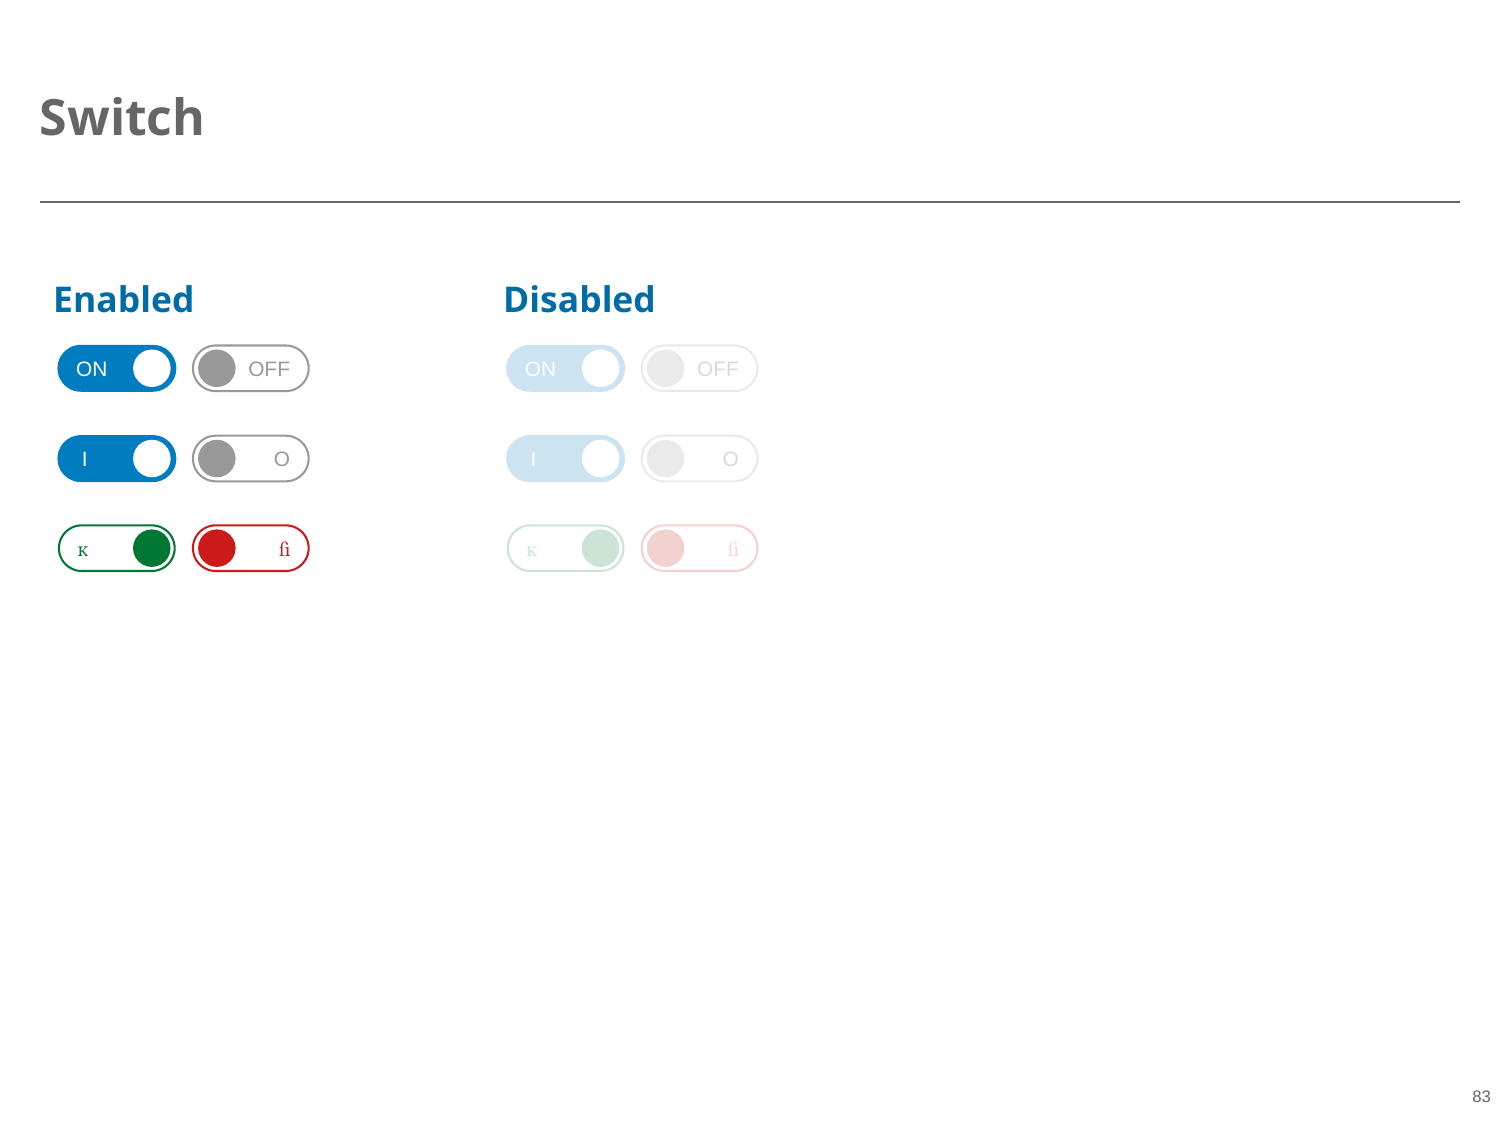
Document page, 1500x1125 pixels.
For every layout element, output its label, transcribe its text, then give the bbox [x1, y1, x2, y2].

title Switch [39, 53, 1460, 178]
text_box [505, 344, 626, 393]
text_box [58, 525, 175, 572]
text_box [641, 345, 758, 392]
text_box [57, 344, 177, 393]
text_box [641, 525, 758, 572]
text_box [192, 525, 309, 572]
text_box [641, 435, 758, 482]
list Enabled Disabled [53, 277, 1447, 998]
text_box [192, 345, 309, 392]
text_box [505, 434, 626, 483]
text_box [57, 434, 177, 483]
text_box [507, 525, 624, 572]
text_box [192, 435, 309, 482]
